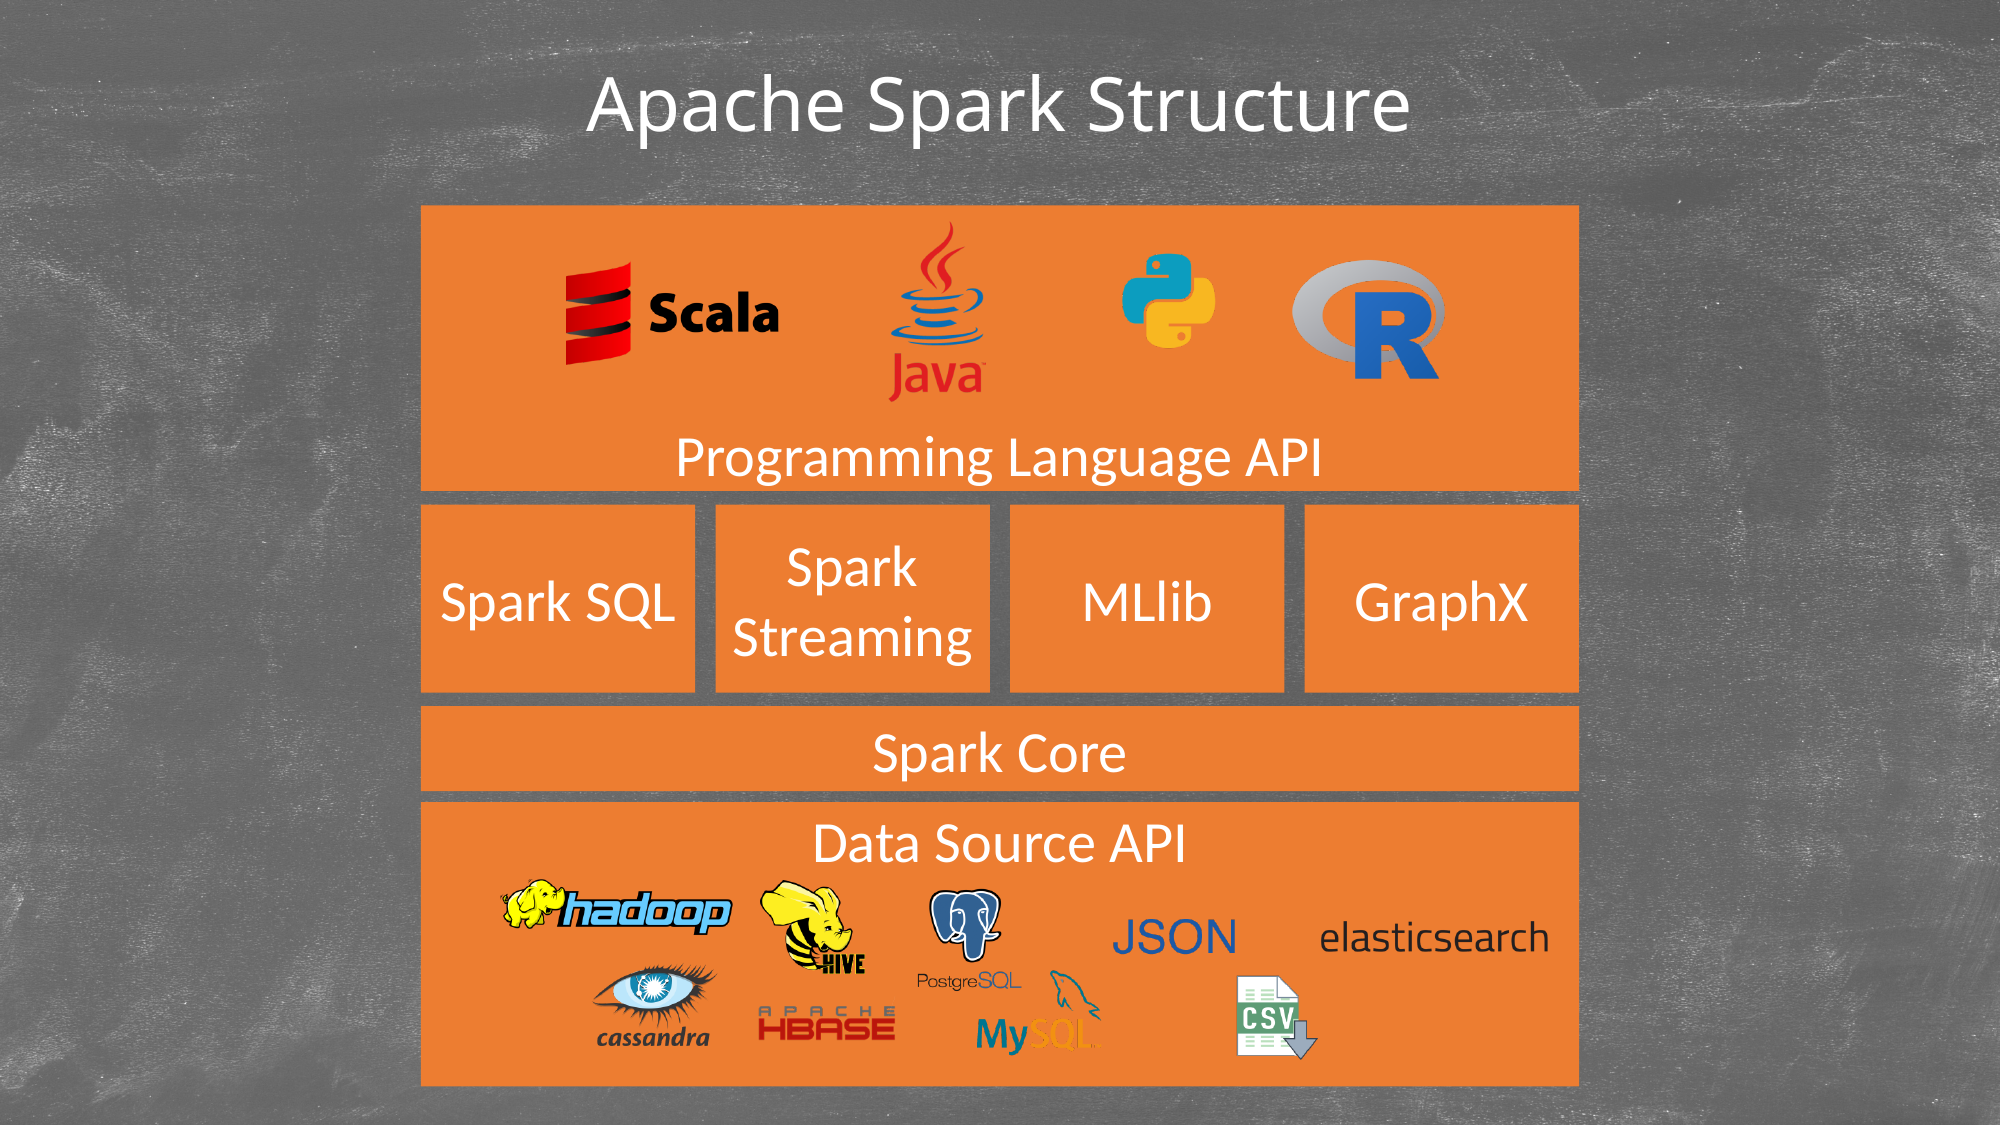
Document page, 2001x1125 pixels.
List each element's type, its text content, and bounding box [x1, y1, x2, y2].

text_box Data Source API [420, 801, 1580, 1087]
text_box Spark Streaming [714, 503, 991, 694]
picture [564, 259, 635, 365]
text_box MLlib [1009, 503, 1285, 694]
text_box Spark Core [420, 705, 1580, 792]
text_box Apache Spark Structure [137, 59, 1863, 278]
picture [907, 871, 1103, 1056]
picture [830, 205, 1044, 418]
picture [646, 287, 779, 337]
text_box Spark SQL [420, 503, 696, 694]
picture [589, 960, 720, 1048]
picture [1291, 919, 1580, 957]
text_box Programming Language API [420, 278, 1580, 492]
picture [1292, 259, 1445, 379]
text_box GraphX [1304, 503, 1580, 694]
picture [756, 996, 897, 1052]
picture [496, 875, 736, 938]
picture [1077, 209, 1260, 392]
picture [1106, 871, 1318, 1060]
picture [760, 880, 865, 974]
